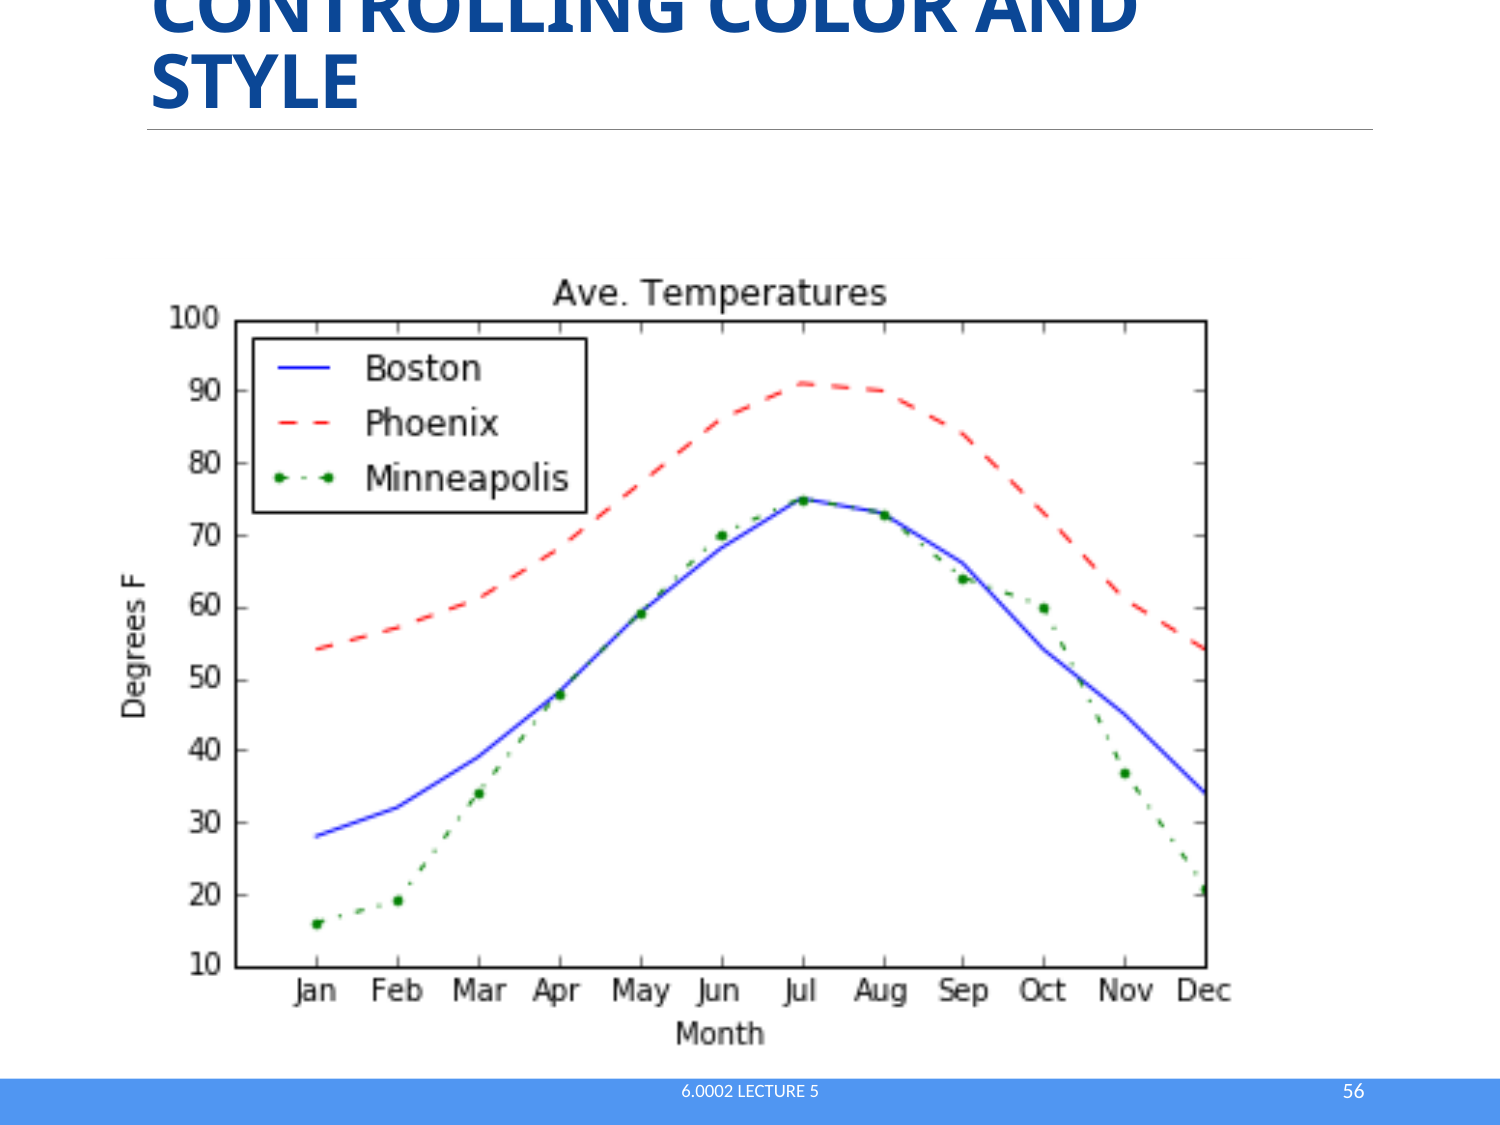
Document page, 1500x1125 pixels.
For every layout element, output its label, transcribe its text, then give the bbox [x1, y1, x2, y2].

slide_number 56 [1218, 1059, 1380, 1120]
footer 6.0002 Lecture 5 [453, 1067, 1047, 1120]
picture [104, 257, 1252, 1060]
title CONTROLLING COLOR AND STYLE [135, 18, 1373, 132]
